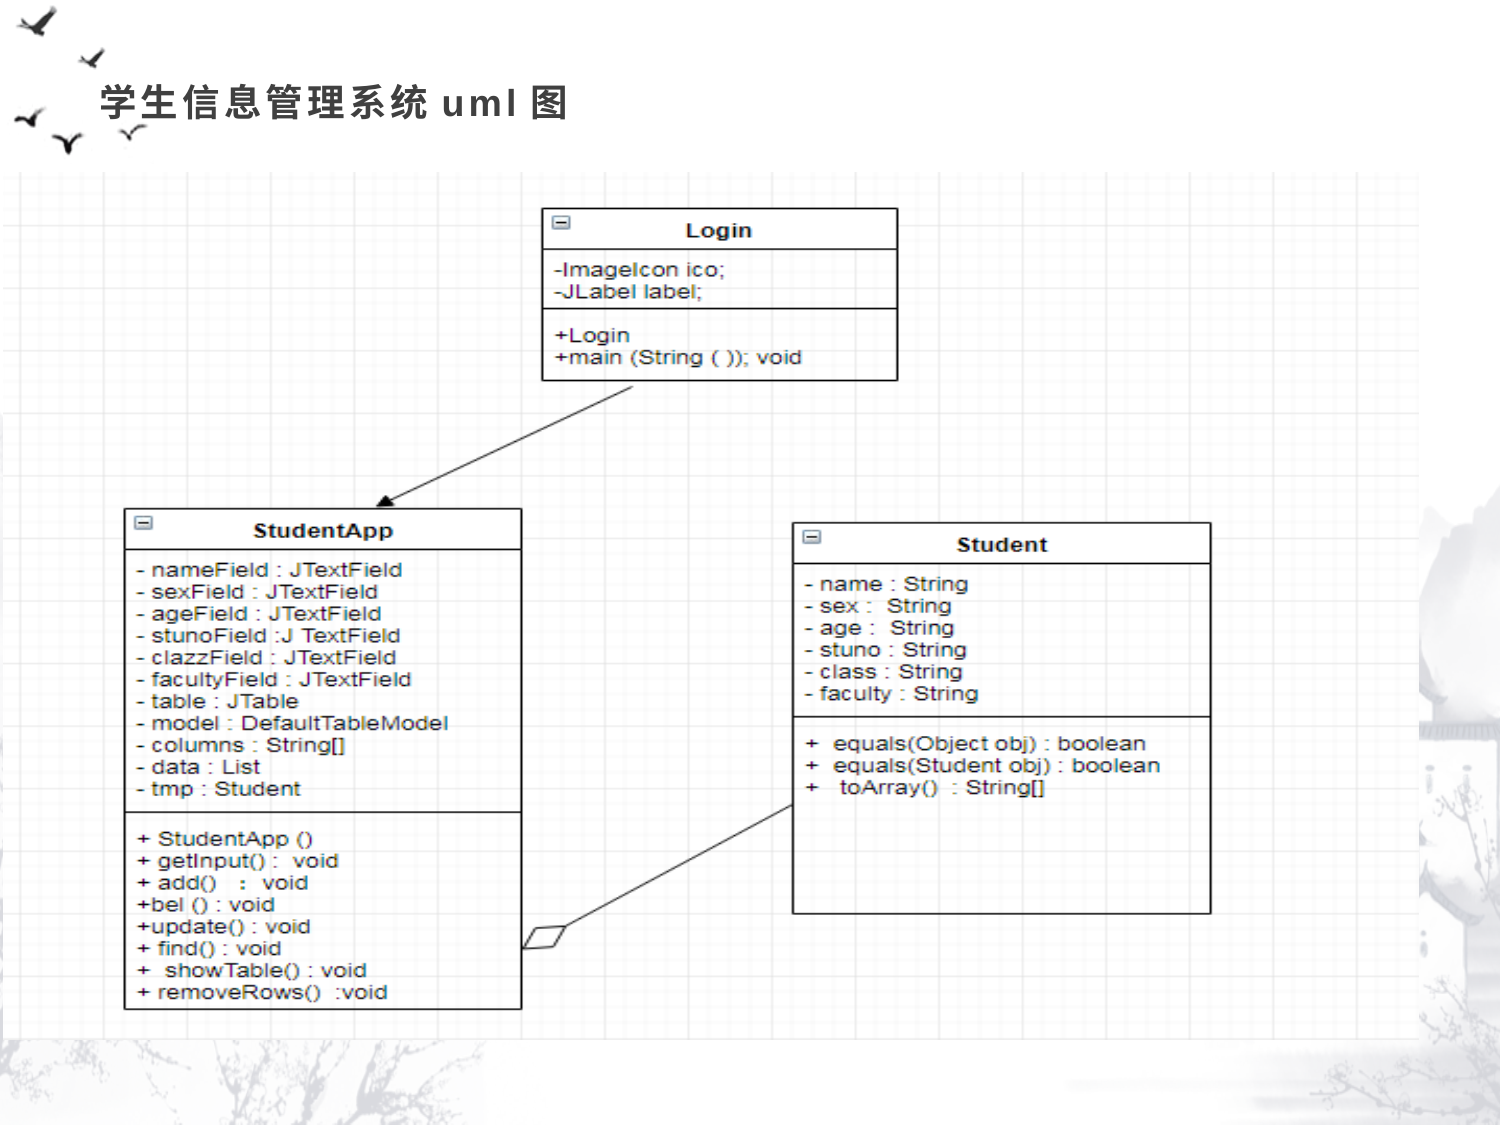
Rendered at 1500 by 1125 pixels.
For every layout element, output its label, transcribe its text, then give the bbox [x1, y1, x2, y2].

title 学生信息管理系统uml图 [82, 72, 1418, 146]
picture [0, 5, 154, 164]
picture [0, 172, 1500, 1125]
